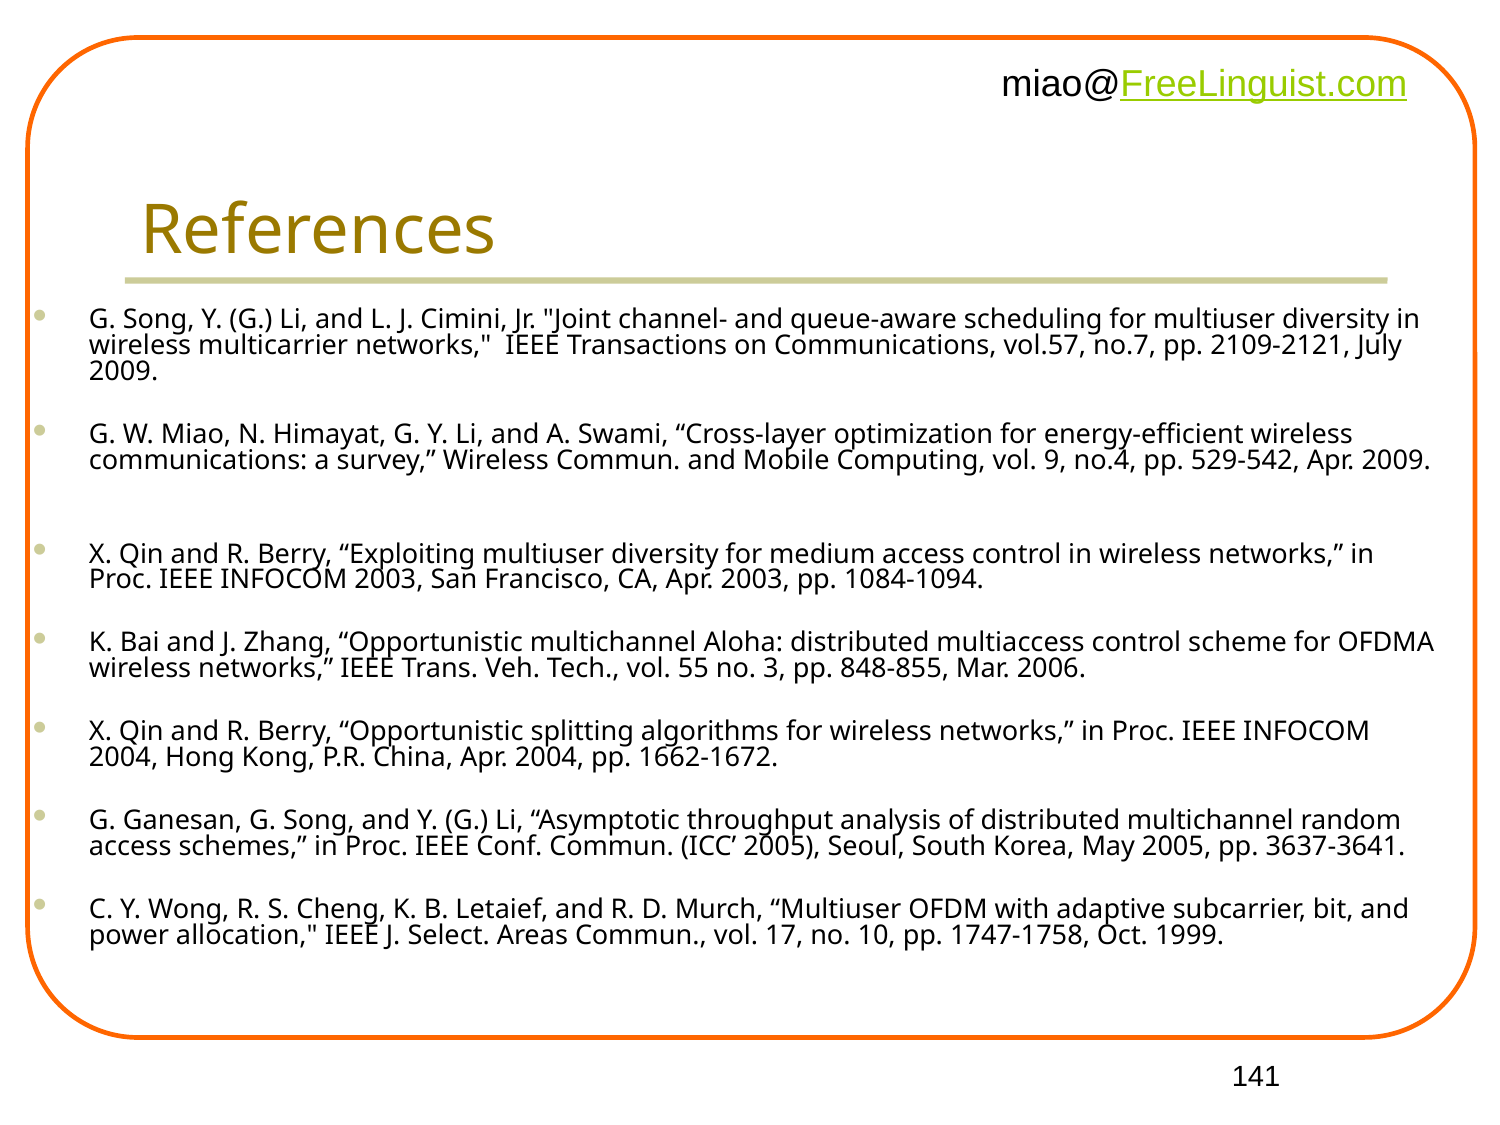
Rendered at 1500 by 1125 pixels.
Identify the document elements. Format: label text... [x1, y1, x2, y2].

list G. Song, Y. (G.) Li, and L. J. Cimini, Jr. "Joint channel- and queue-aware scheduling for multiuser diversity in wireless multicarrier networks," IEEE Transactions on Communications, vol.57, no.7, pp. 2109-2121, July 2009. G. W. Miao, N. Himayat, G. Y. Li, and A. Swami, “Cross-layer optimization for energy-efficient wireless communications: a survey,” Wireless Commun. and Mobile Computing, vol. 9, no.4, pp. 529-542, Apr. 2009. X. Qin and R. Berry, “Exploiting multiuser diversity for medium access control in wireless networks,” in Proc. IEEE INFOCOM 2003, San Francisco, CA, Apr. 2003, pp. 1084-1094. K. Bai and J. Zhang, “Opportunistic multichannel Aloha: distributed multiaccess control scheme for OFDMA wireless networks,” IEEE Trans. Veh. Tech., vol. 55 no. 3, pp. 848-855, Mar. 2006. X. Qin and R. Berry, “Opportunistic splitting algorithms for wireless networks,” in Proc. IEEE INFOCOM 2004, Hong Kong, P.R. China, Apr. 2004, pp. 1662-1672. G. Ganesan, G. Song, and Y. (G.) Li, “Asymptotic throughput analysis of distributed multichannel random access schemes,” in Proc. IEEE Conf. Commun. (ICC’ 2005), Seoul, South Korea, May 2005, pp. 3637-3641. C. Y. Wong, R. S. Cheng, K. B. Letaief, and R. D. Murch, “Multiuser OFDM with adaptive subcarrier, bit, and power allocation," IEEE J. Select. Areas Commun., vol. 17, no. 10, pp. 1747-1758, Oct. 1999. [17, 300, 1456, 1054]
title References [125, 87, 1388, 275]
slide_number 141 [1124, 1049, 1388, 1125]
